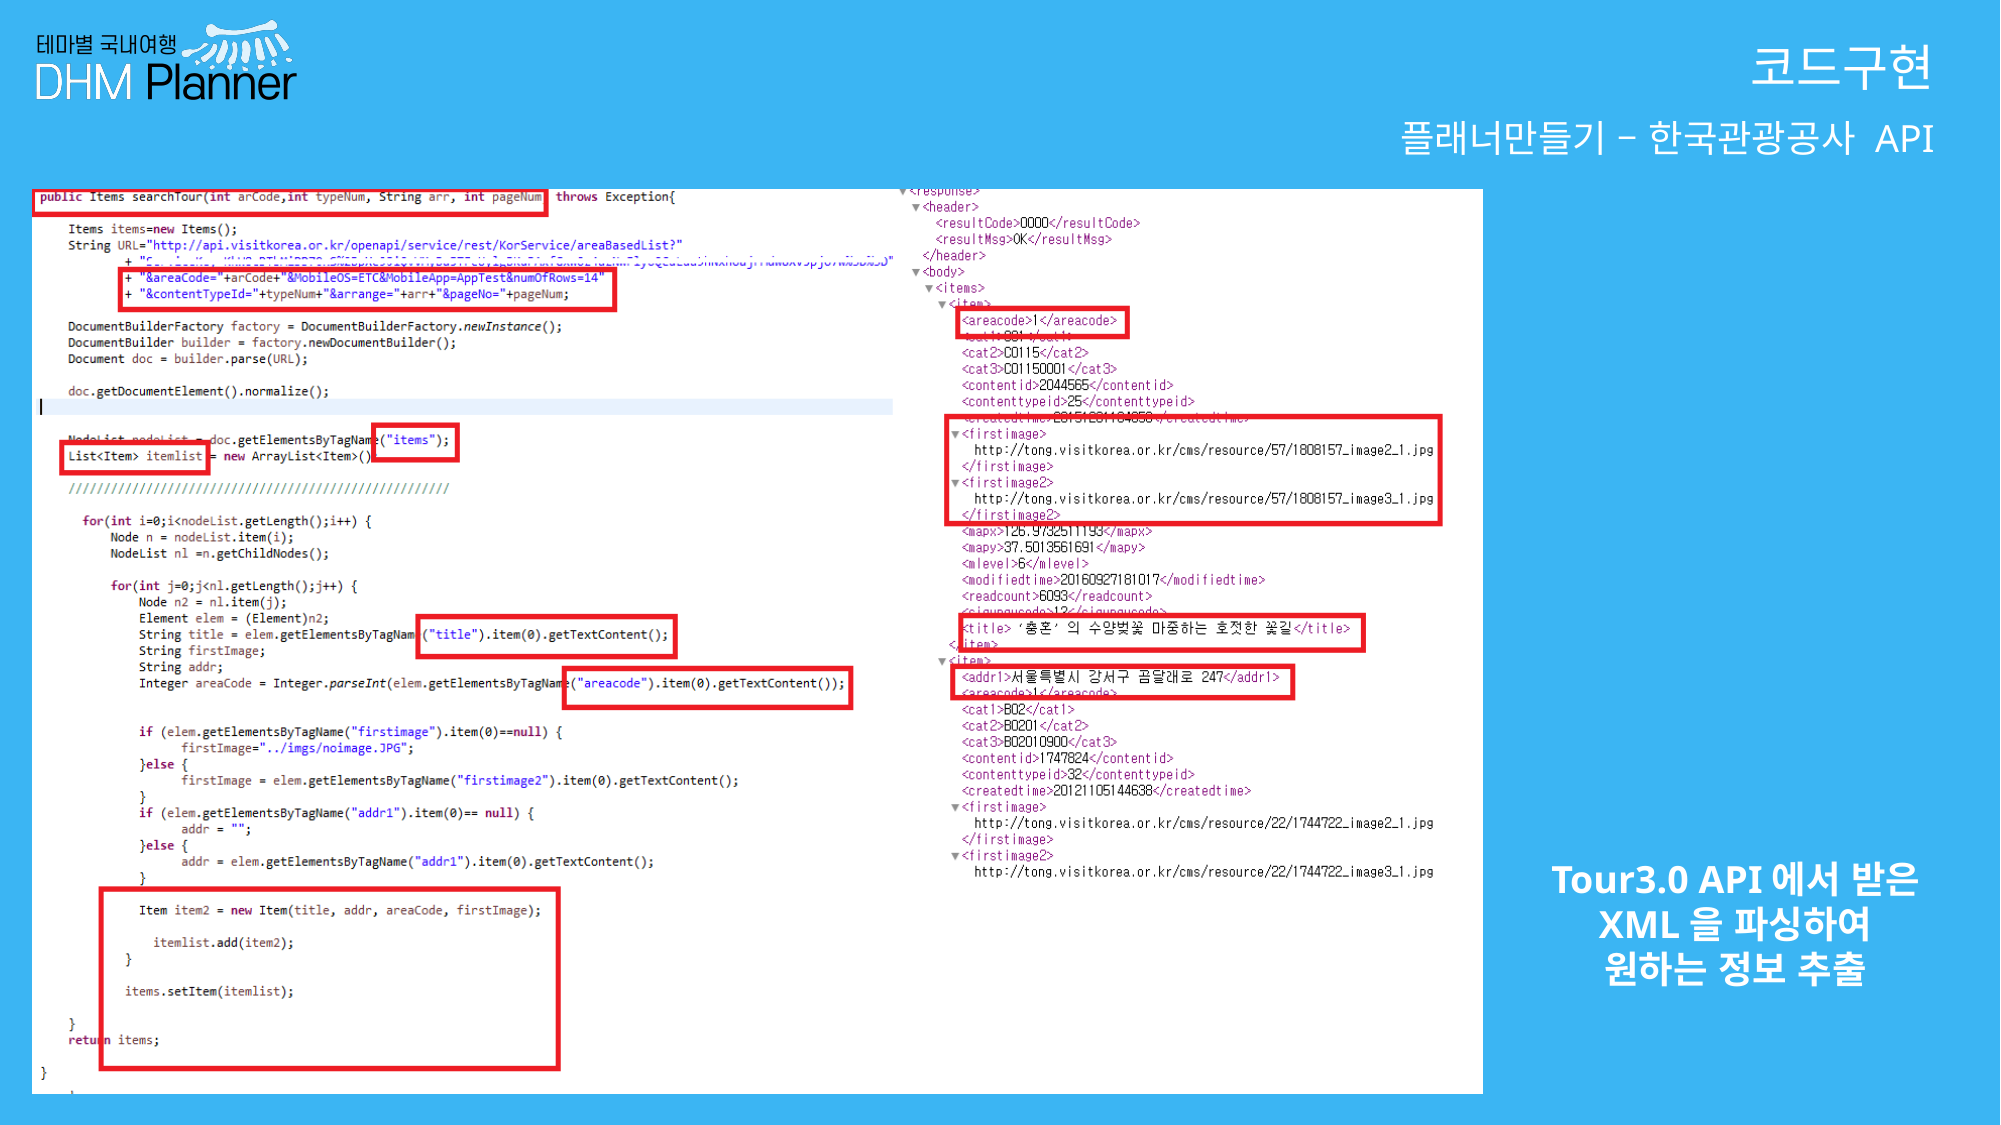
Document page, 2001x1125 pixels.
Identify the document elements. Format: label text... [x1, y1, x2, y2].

text_box 플래너만들기 – 한국관광공사 API [1385, 107, 1950, 168]
text_box 코드구현 [1735, 29, 1956, 105]
picture [31, 189, 1483, 1094]
text_box Tour3.0 API에서 받은 XML을 파싱하여 원하는 정보 추출 [1536, 848, 1936, 999]
picture [31, 13, 299, 121]
